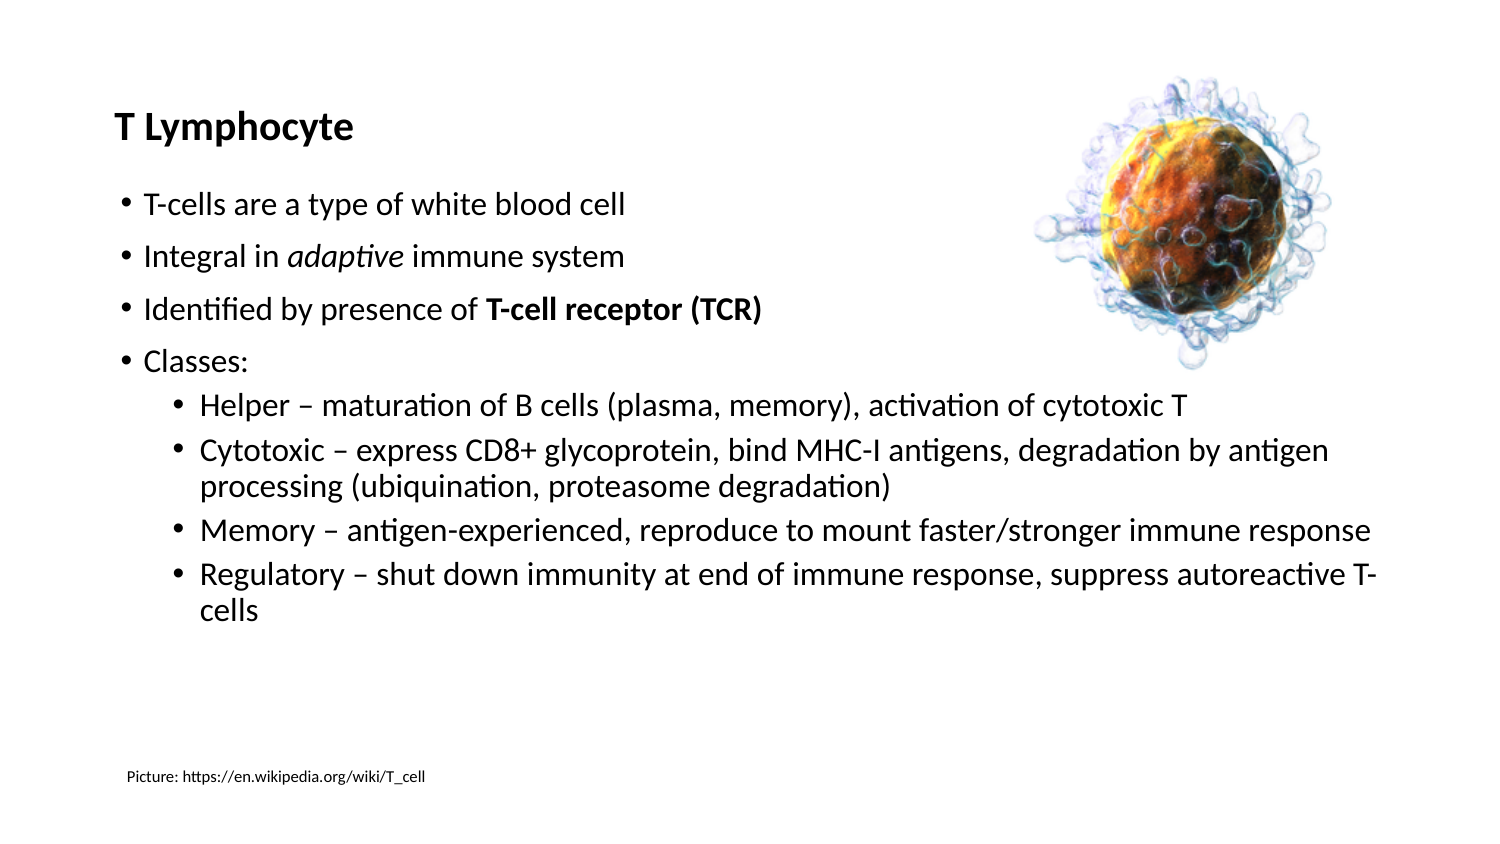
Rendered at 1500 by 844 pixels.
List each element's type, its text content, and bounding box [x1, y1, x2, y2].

title T Lymphocyte [103, 44, 1397, 180]
picture [1021, 66, 1345, 380]
text_box Picture: https://en.wikipedia.org/wiki/T_cell [115, 759, 881, 791]
list T-cells are a type of white blood cell Integral in adaptive immune system Identified by presence of T-cell receptor (TCR) Classes: Helper – maturation of B cells (plasma, memory), activation of cytotoxic T Cytotoxic – express CD8+ glycoprotein, bind MHC-I antigens, degradation by antigen processing (ubiquination, proteasome degradation) Memory – antigen-experienced, reproduce to mount faster/stronger immune response Regulatory – shut down immunity at end of immune response, suppress autoreactive T-cells [103, 180, 1397, 760]
